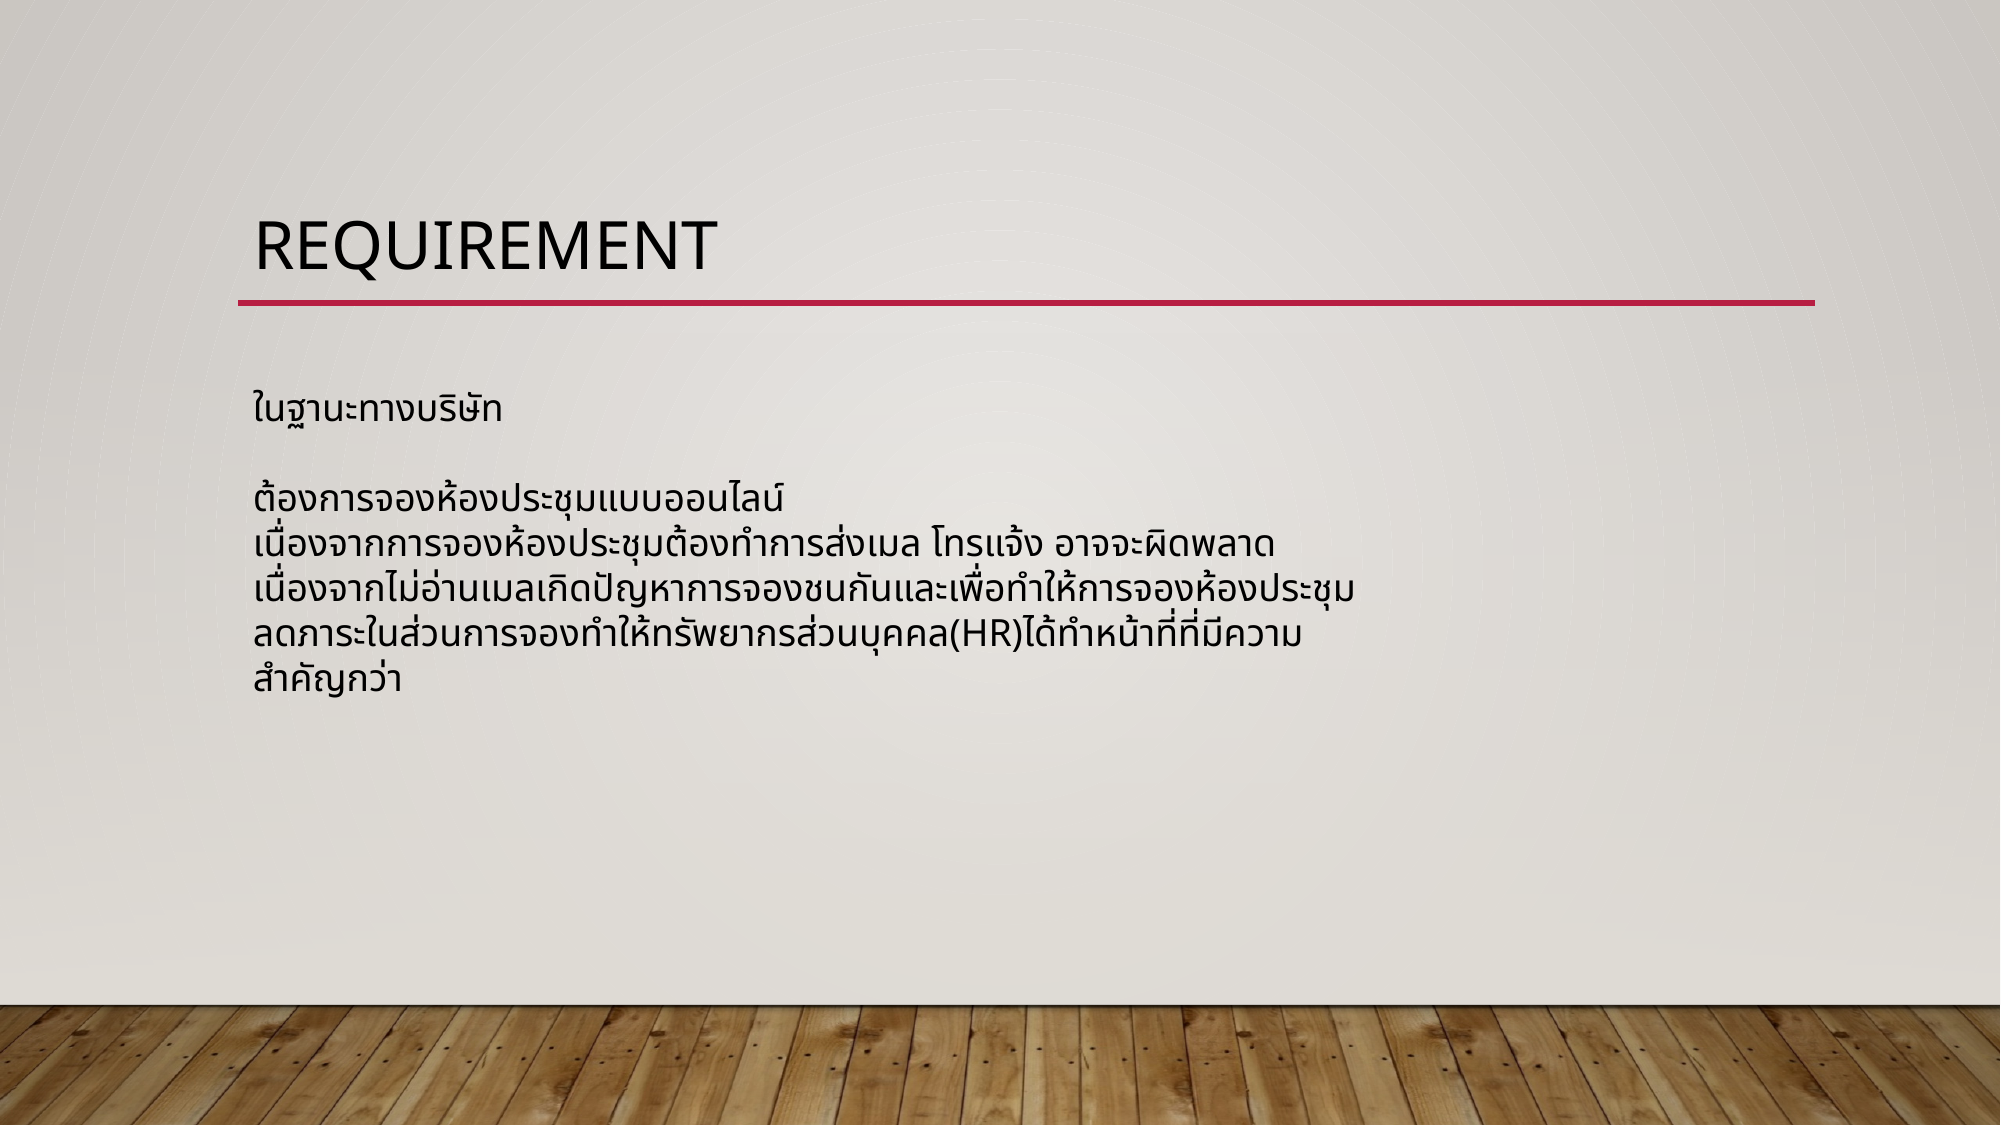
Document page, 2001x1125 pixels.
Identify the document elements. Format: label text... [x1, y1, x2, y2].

picture [0, 1005, 2000, 1125]
text_box ในฐานะทางบริษัท ต้องการจองห้องประชุมแบบออนไลน์ เนื่องจากการจองห้องประชุมต้องทำการส่งเมล โทรแจ้ง อาจจะผิดพลาดเนื่องจากไม่อ่านเมลเกิดปัญหาการจองชนกันและเพื่อทำให้การจองห้องประชุมลดภาระในส่วนการจองทำให้ทรัพยากรส่วนบุคคล(HR)ได้ทำหน้าที่ที่มีความสำคัญกว่า [238, 376, 1395, 707]
title Requirement [238, 204, 1814, 377]
